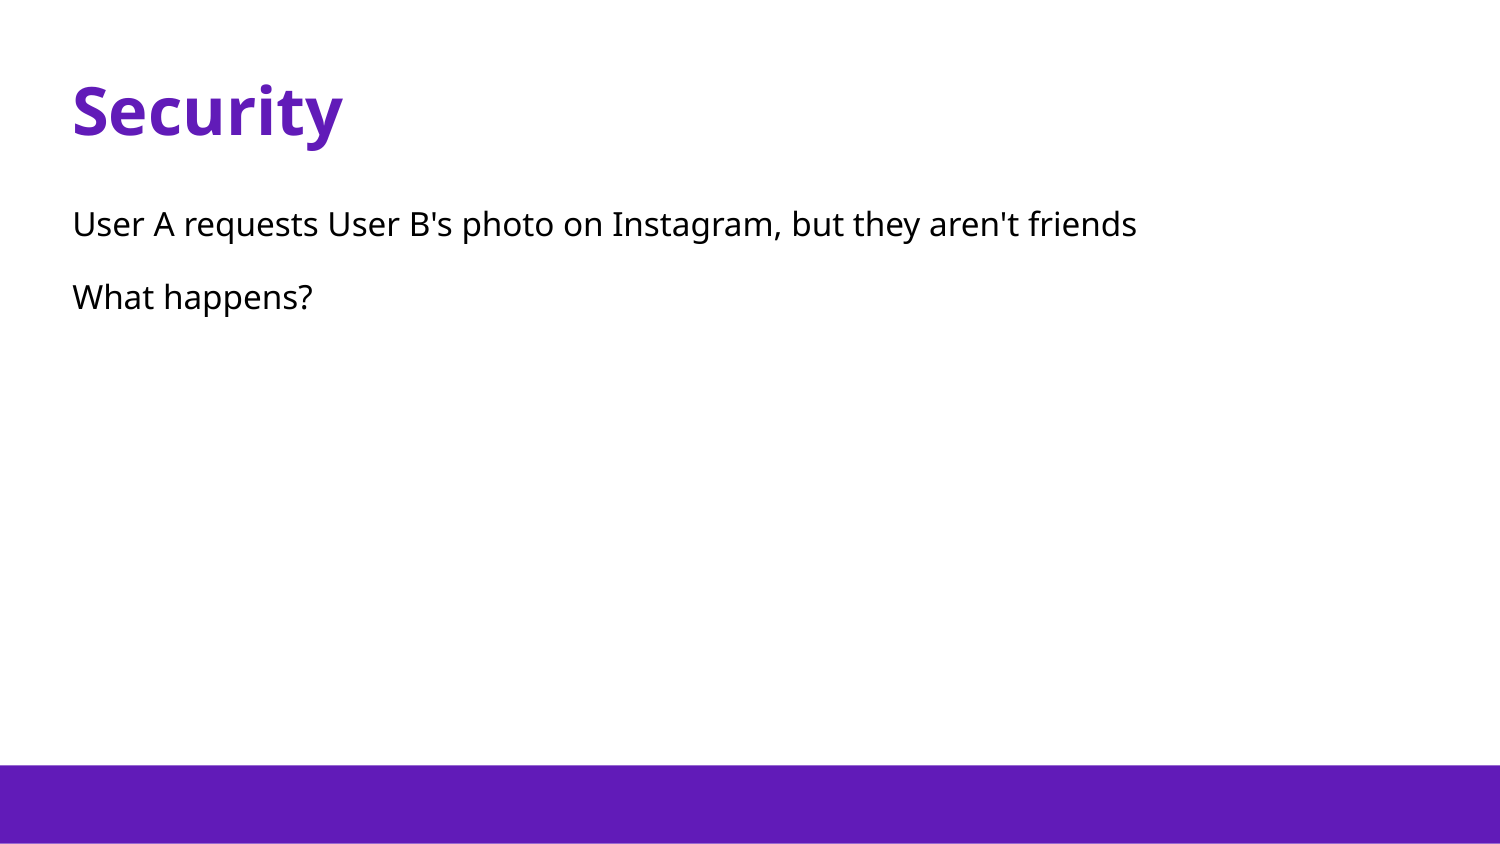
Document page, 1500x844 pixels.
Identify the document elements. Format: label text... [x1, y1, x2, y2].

title Security [57, 54, 1273, 164]
list User A requests User B's photo on Instagram, but they aren't friends What happens? [57, 188, 1273, 709]
